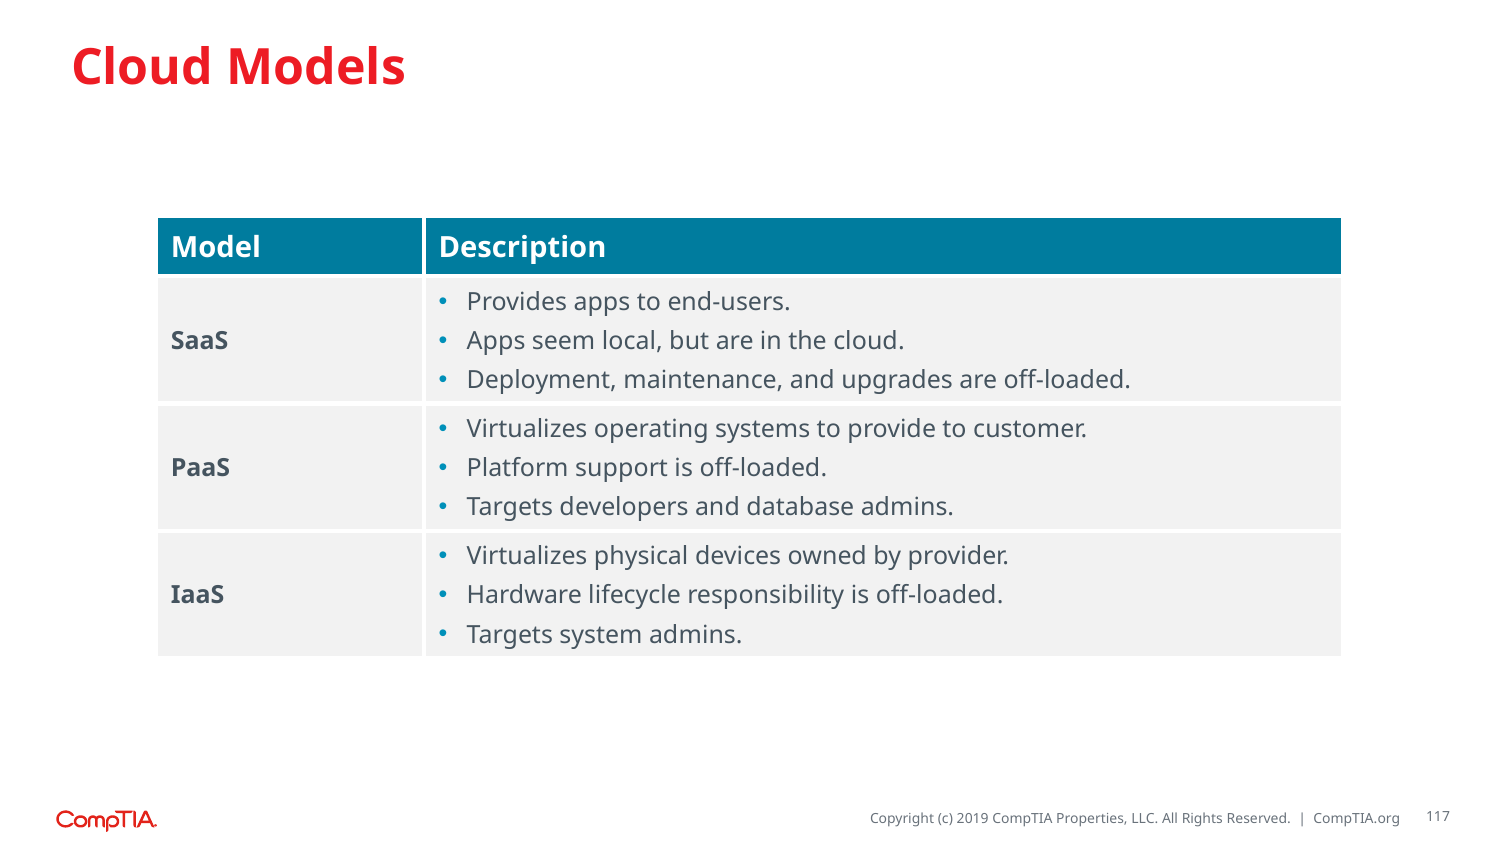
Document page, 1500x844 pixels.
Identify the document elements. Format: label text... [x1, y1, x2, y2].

table_cell IaaS [158, 533, 422, 656]
table_cell Virtualizes physical devices owned by provider. Hardware lifecycle responsibility is off-loaded. Targets system admins. [426, 533, 1341, 656]
title Cloud Models [56, 12, 1444, 117]
slide_number 117 [1407, 800, 1450, 835]
table_header Model [158, 218, 422, 274]
table_cell Virtualizes operating systems to provide to customer. Platform support is off-loaded. Targets developers and database admins. [426, 406, 1341, 529]
table_header Description [426, 218, 1341, 274]
table_cell Provides apps to end-users. Apps seem local, but are in the cloud. Deployment, maintenance, and upgrades are off-loaded. [426, 278, 1341, 401]
table_cell SaaS [158, 278, 422, 401]
table_cell PaaS [158, 406, 422, 529]
